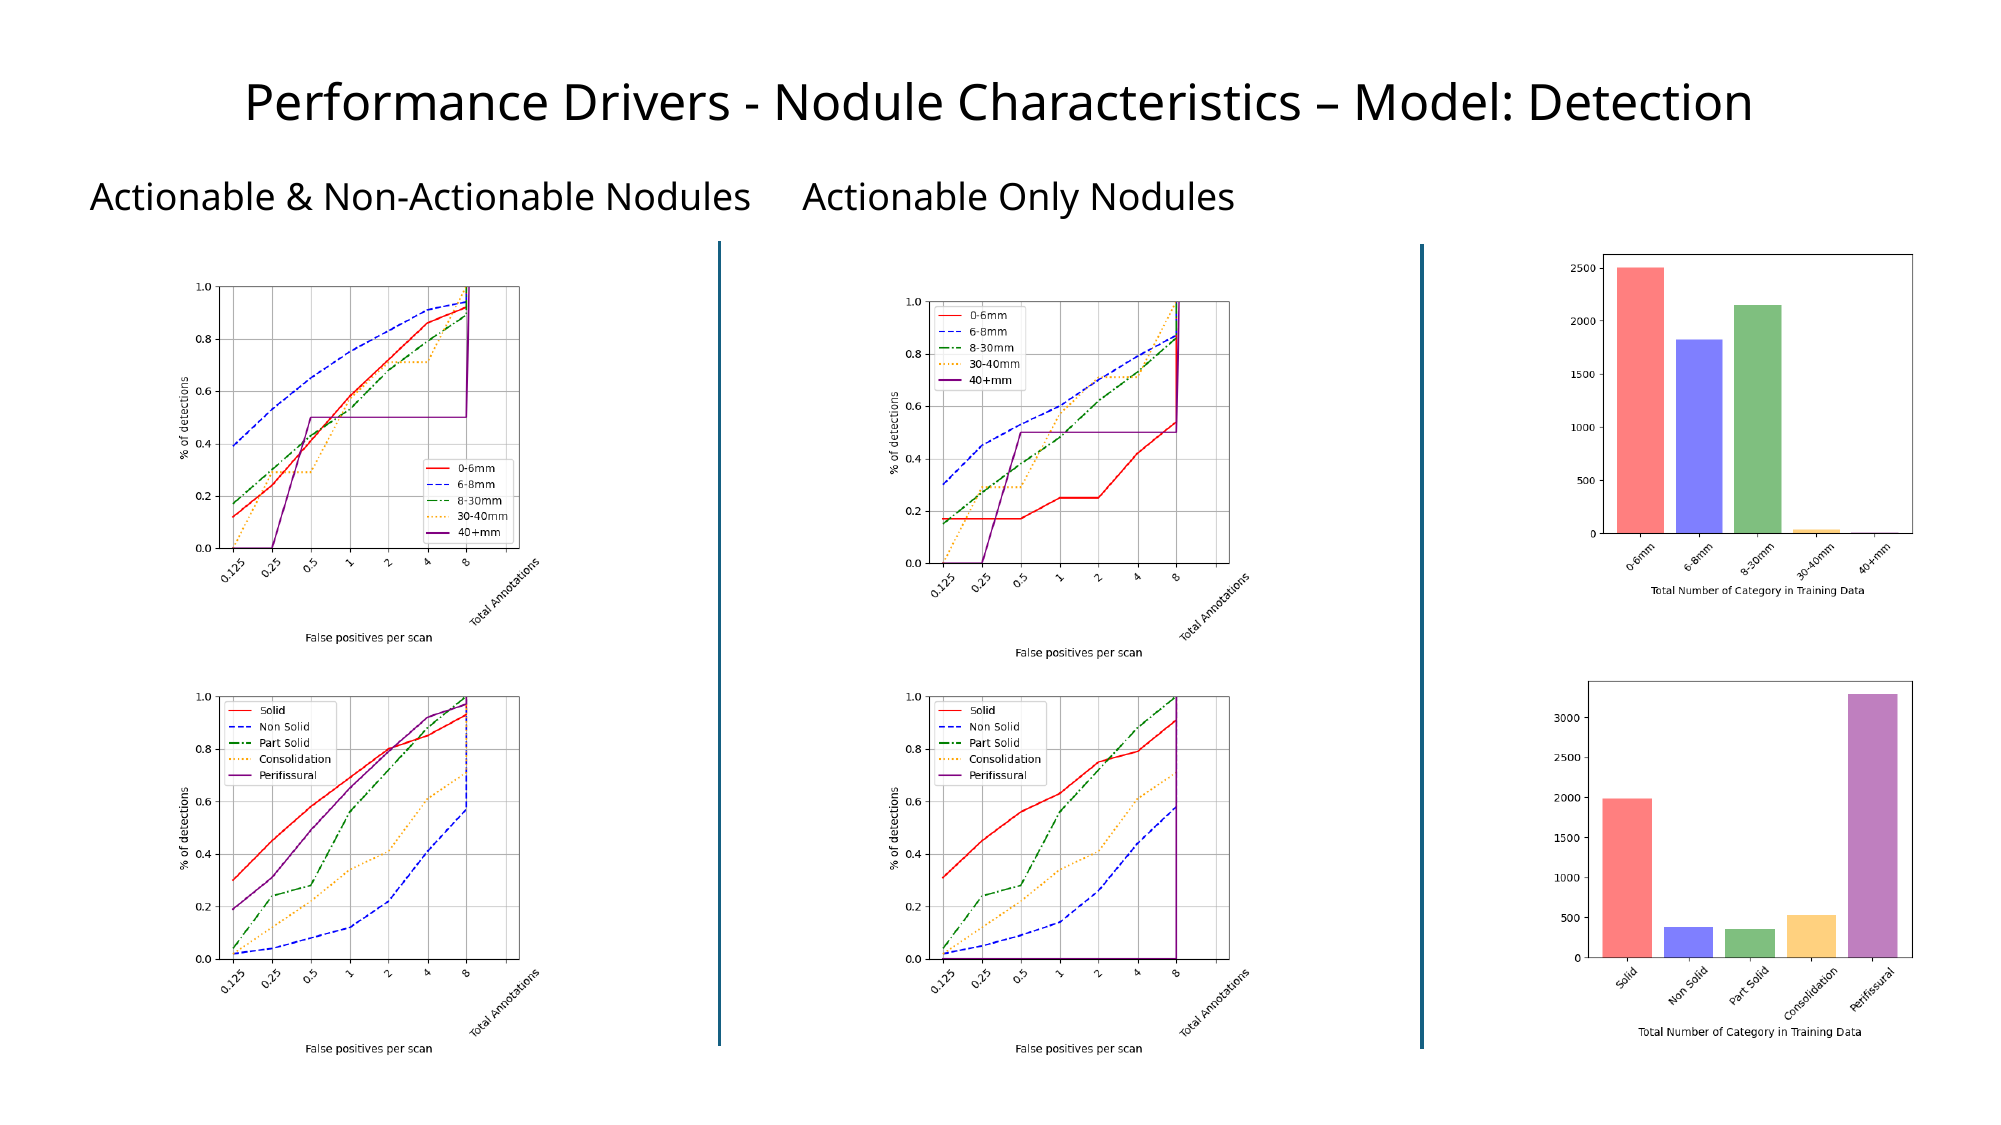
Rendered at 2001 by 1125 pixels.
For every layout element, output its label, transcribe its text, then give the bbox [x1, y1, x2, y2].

text_box Actionable & Non-Actionable Nodules [74, 165, 787, 226]
picture [877, 680, 1264, 1066]
picture [877, 284, 1264, 670]
picture [167, 680, 553, 1066]
picture [1542, 668, 1923, 1050]
text_box Actionable Only Nodules [787, 165, 1261, 226]
title Performance Drivers - Nodule Characteristics – Model: Detection [137, 59, 1863, 149]
picture [167, 269, 553, 656]
picture [1558, 243, 1923, 608]
